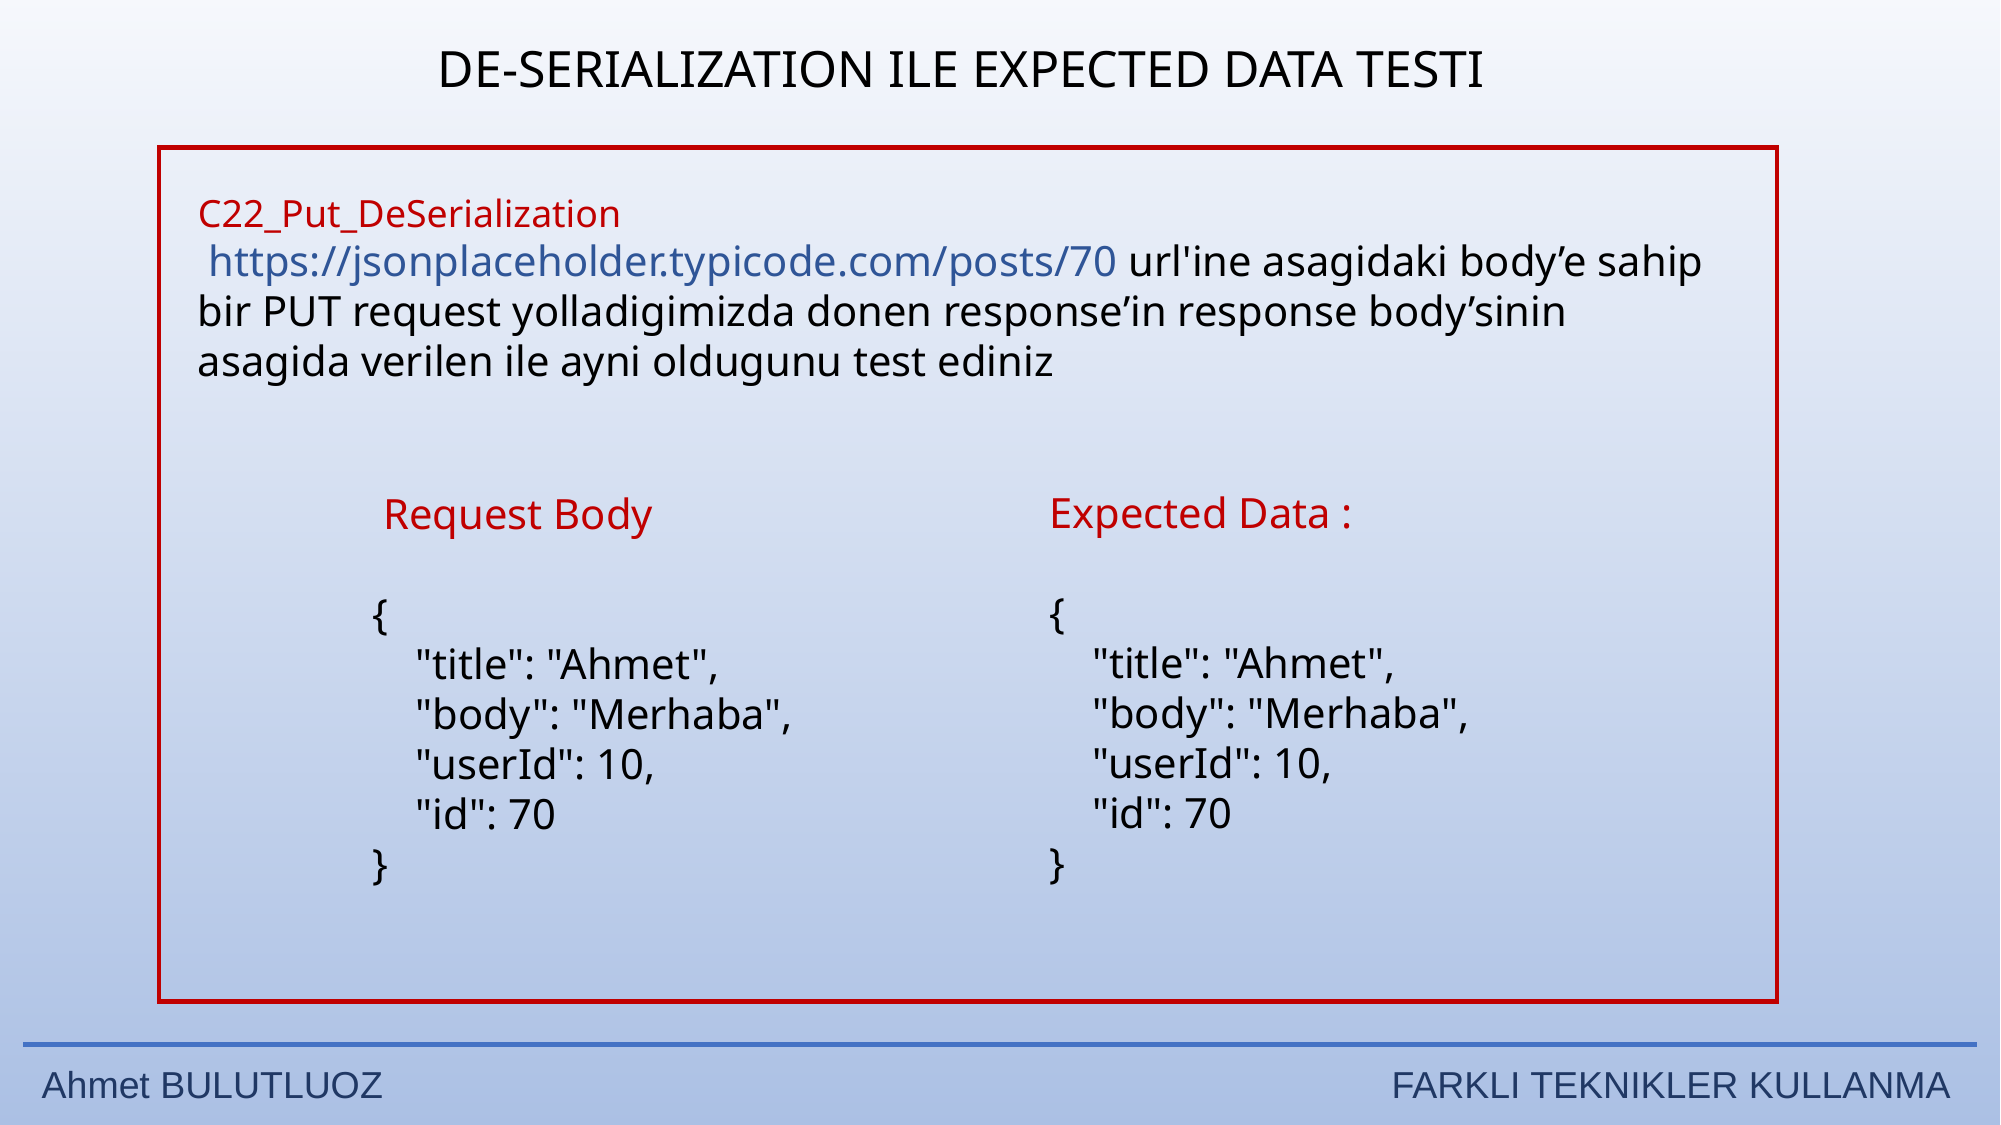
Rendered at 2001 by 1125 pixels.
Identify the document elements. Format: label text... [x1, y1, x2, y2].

text_box Ahmet BULUTLUOZ FARKLI TEKNIKLER KULLANMA [26, 1053, 1981, 1114]
text_box Expected Data : { "title": "Ahmet", "body": "Merhaba", "userId": 10, "id": 70 } [1034, 478, 1535, 894]
text_box Request Body { "title": "Ahmet", "body": "Merhaba", "userId": 10, "id": 70 } [357, 480, 916, 896]
text_box [158, 147, 1777, 1002]
text_box DE-SERIALIZATION ILE EXPECTED DATA TESTI [416, 29, 1507, 105]
